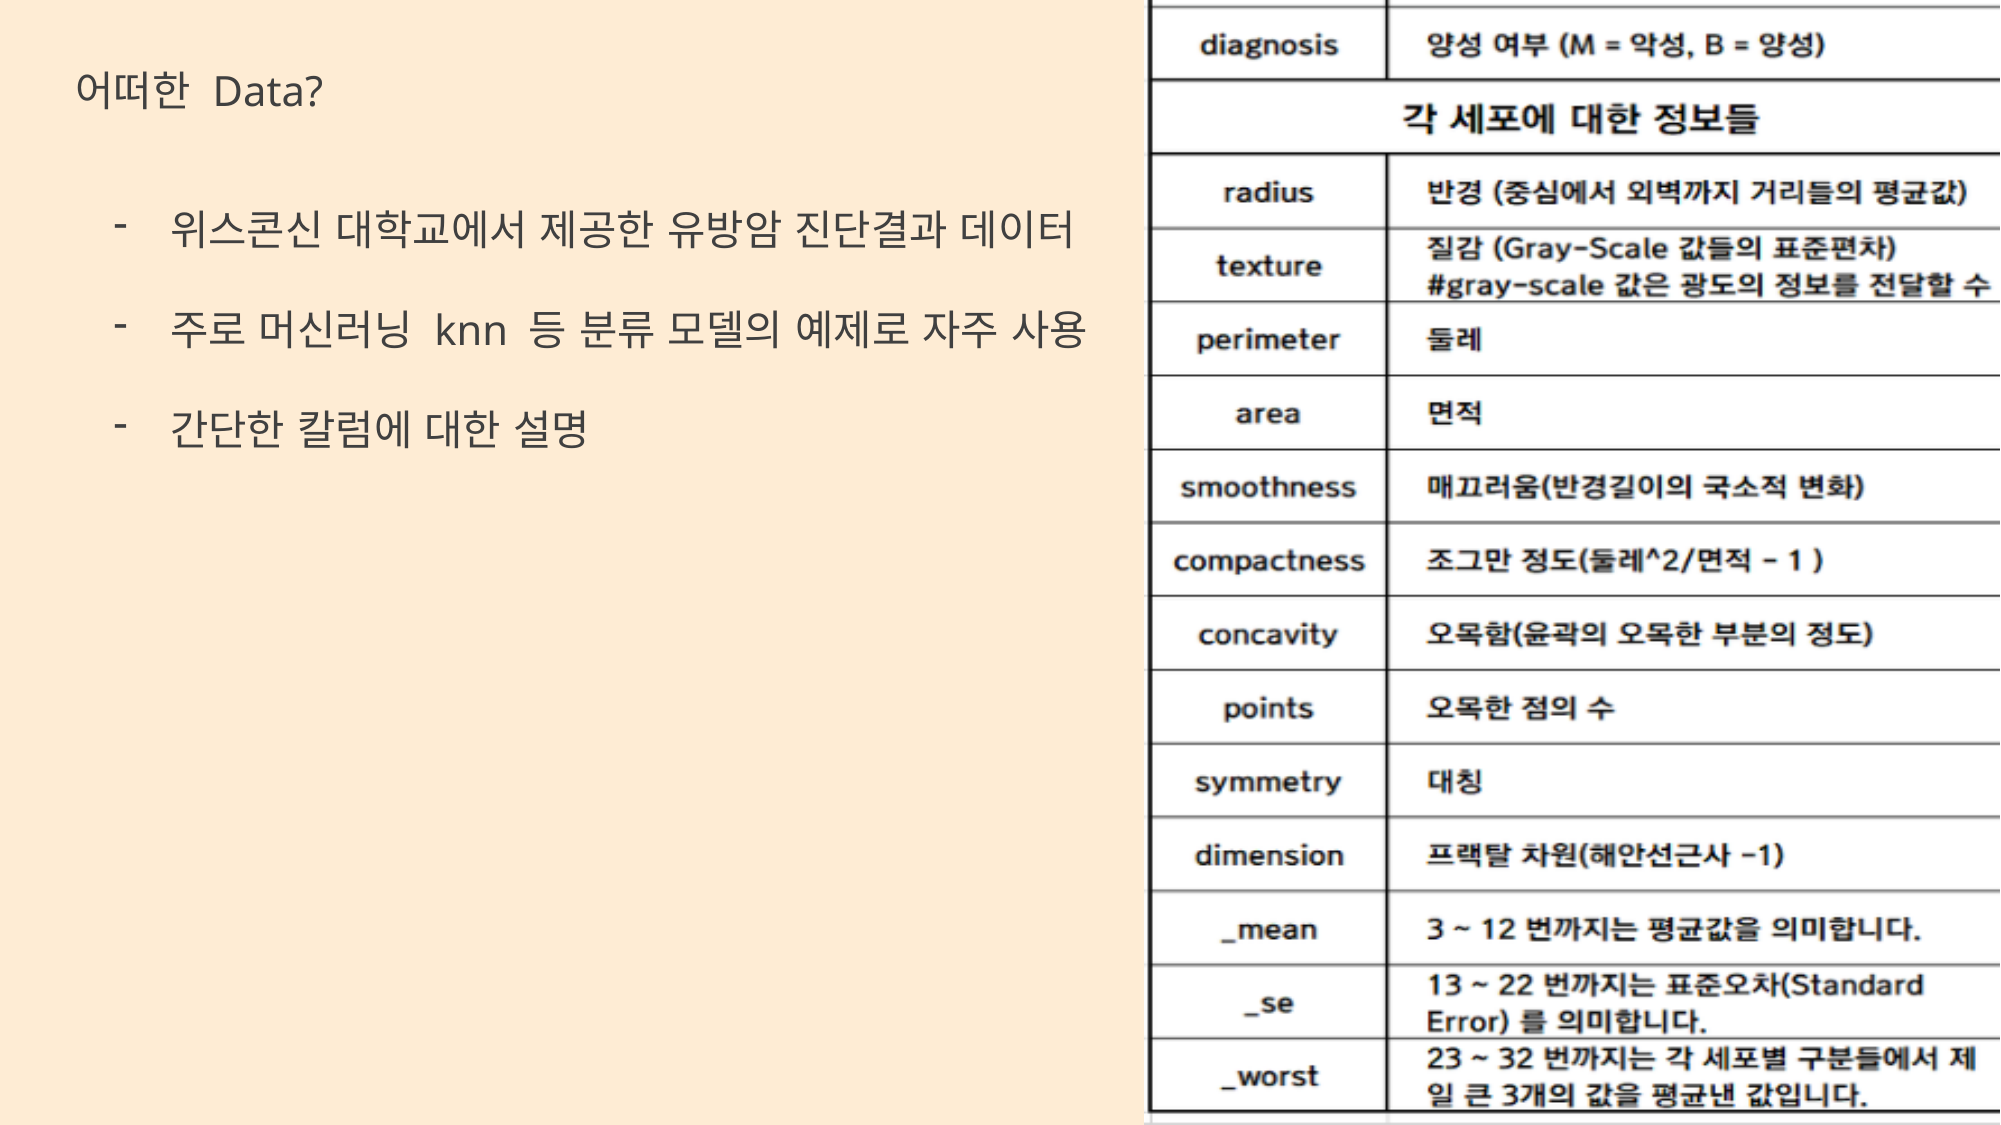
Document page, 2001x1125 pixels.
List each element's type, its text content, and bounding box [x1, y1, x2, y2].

text_box 어떠한 Data? [60, 57, 349, 123]
text_box 위스콘신 대학교에서 제공한 유방암 진단결과 데이터 주로 머신러닝 knn 등 분류 모델의 예제로 자주 사용 간단한 칼럼에 대한 설명 [98, 196, 1104, 462]
picture [1144, 0, 2000, 1125]
